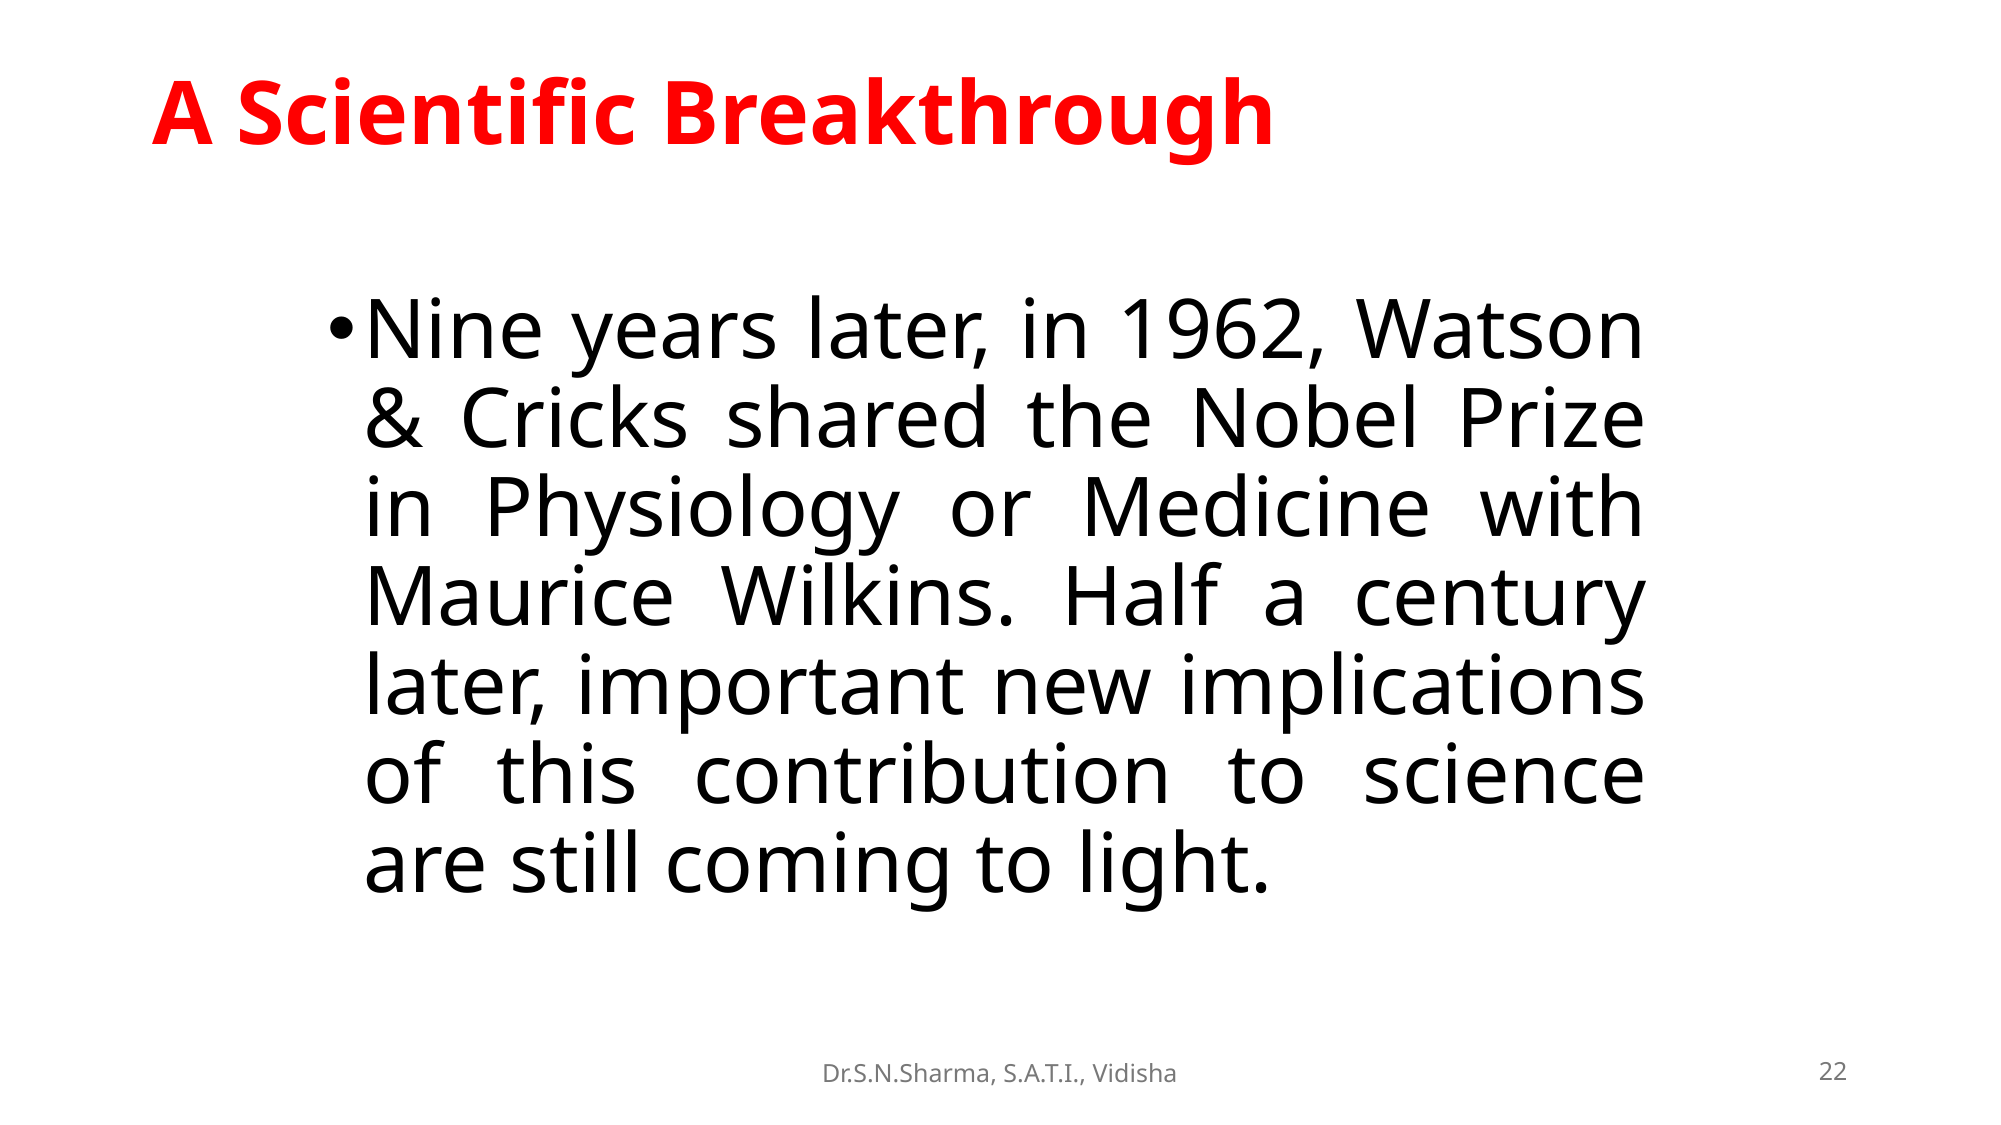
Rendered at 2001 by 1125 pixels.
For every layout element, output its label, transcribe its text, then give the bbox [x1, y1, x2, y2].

footer Dr.S.N.Sharma, S.A.T.I., Vidisha [662, 1042, 1338, 1103]
slide_number 22 [1412, 1042, 1863, 1103]
title A Scientific Breakthrough [137, 59, 1863, 278]
list Nine years later, in 1962, Watson & Cricks shared the Nobel Prize in Physiology or Medicine with Maurice Wilkins. Half a century later, important new implications of this contribution to science are still coming to light. [312, 200, 1663, 943]
